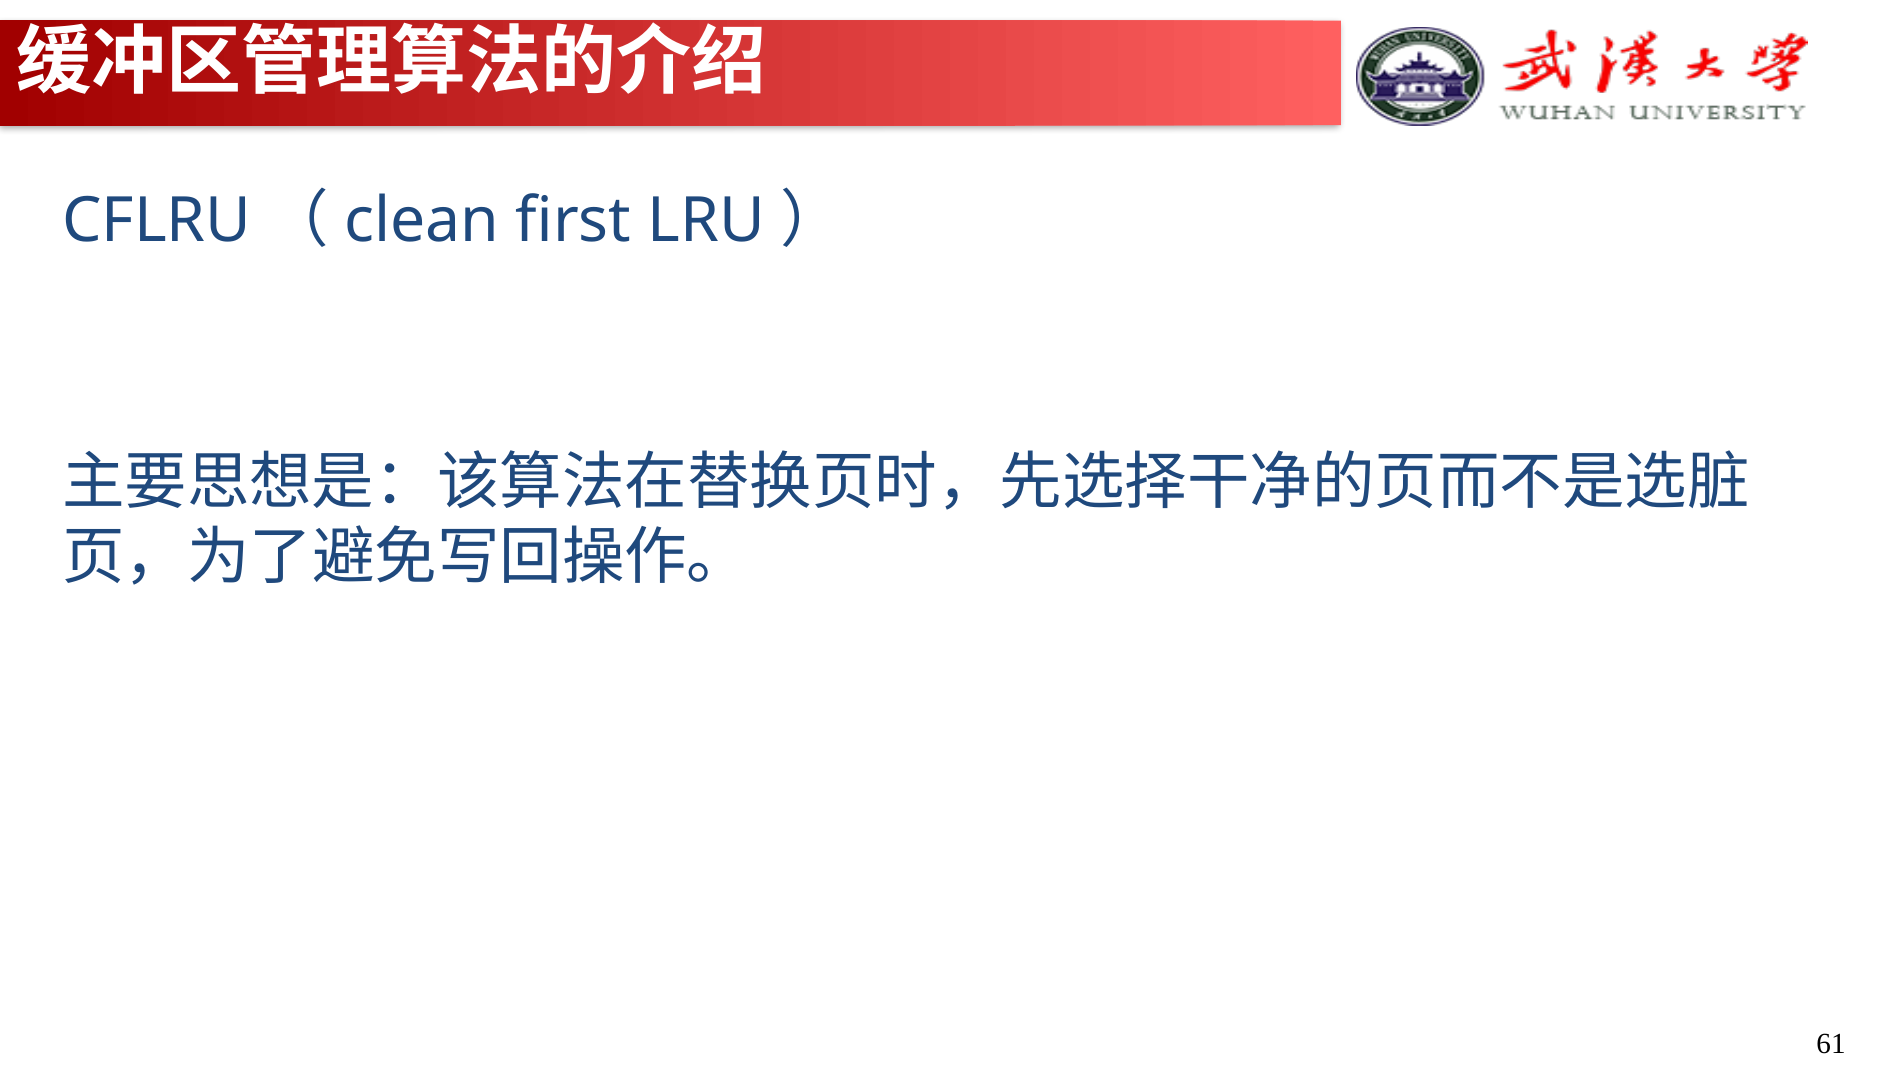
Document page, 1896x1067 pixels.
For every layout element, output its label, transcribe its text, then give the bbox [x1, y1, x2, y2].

title 缓冲区管理算法的介绍 [16, 12, 1880, 102]
list CFLRU（clean first LRU） 主要思想是：该算法在替换页时，先选择干净的页而不是选脏页，为了避免写回操作。 [61, 178, 1808, 970]
picture [1356, 102, 1808, 126]
